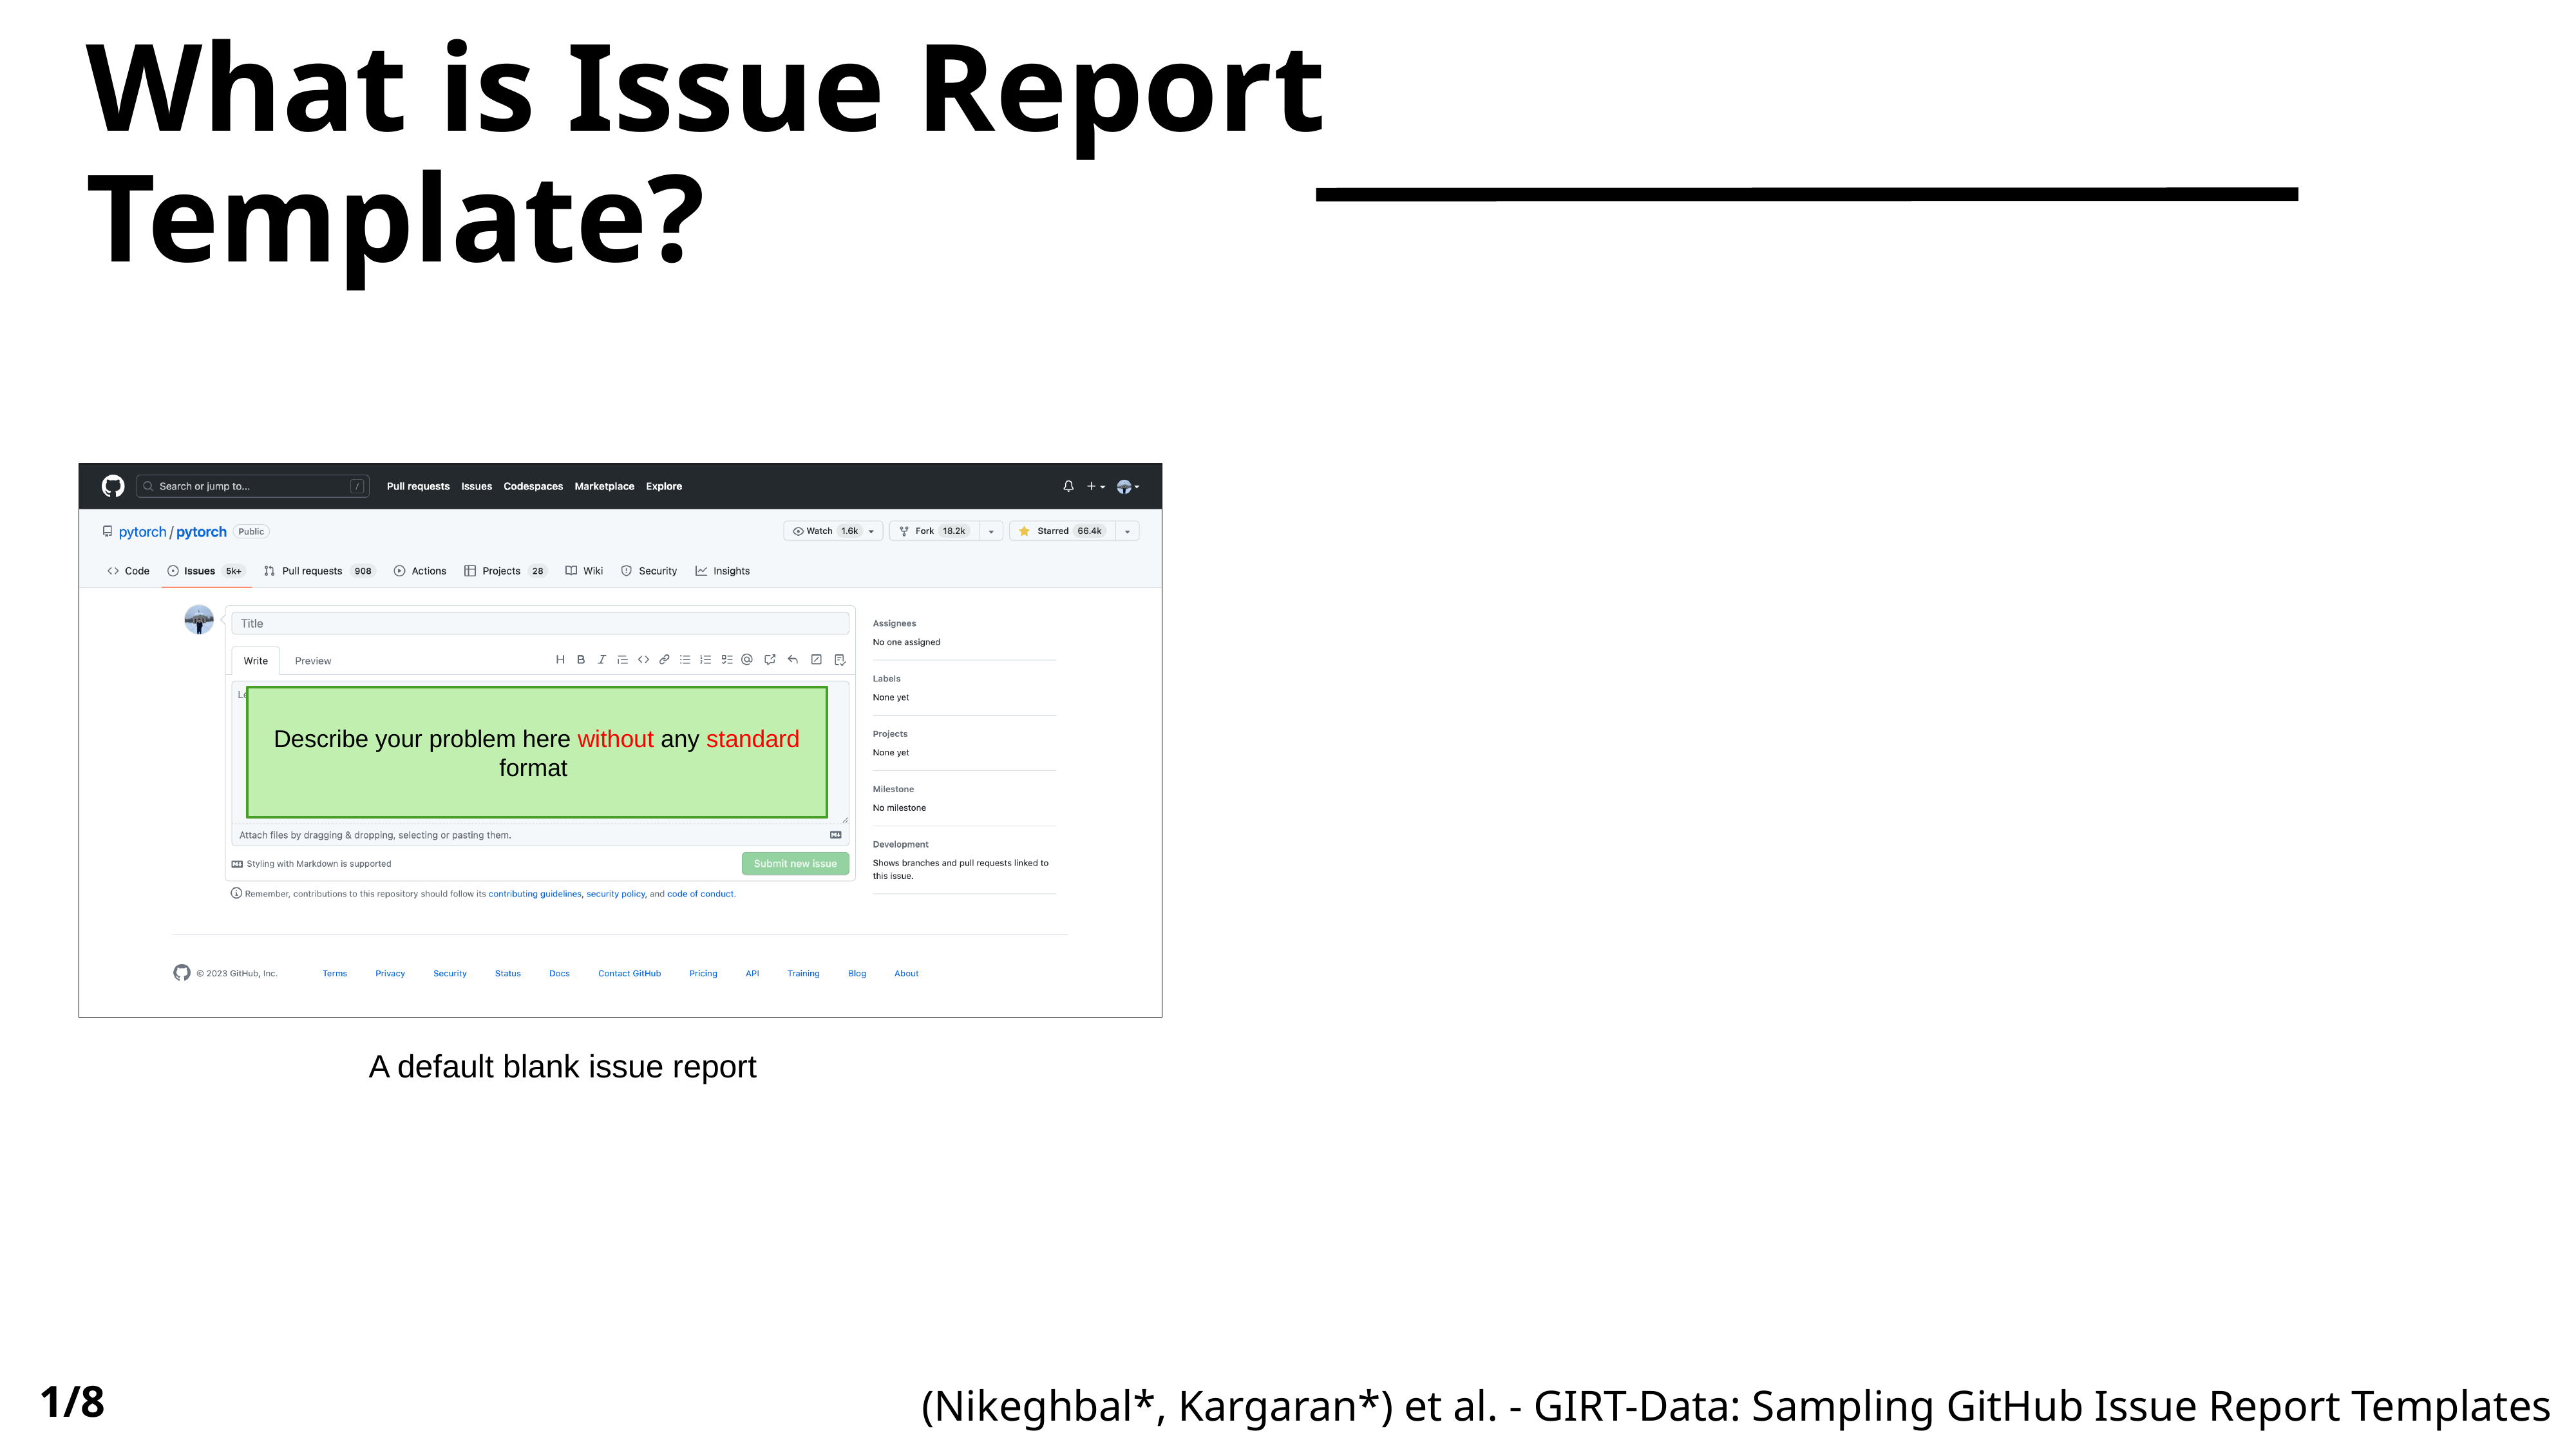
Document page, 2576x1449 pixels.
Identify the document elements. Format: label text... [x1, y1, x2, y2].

text_box What is Issue Report Template? [79, 62, 1377, 252]
picture [79, 463, 1162, 1018]
text_box A default blank issue report [308, 1041, 827, 1089]
text_box (Nikeghbal*, Kargaran*) et al. - GIRT-Data: Sampling GitHub Issue Report Templates [898, 1369, 2576, 1439]
text_box 1/8 [29, 1369, 129, 1431]
